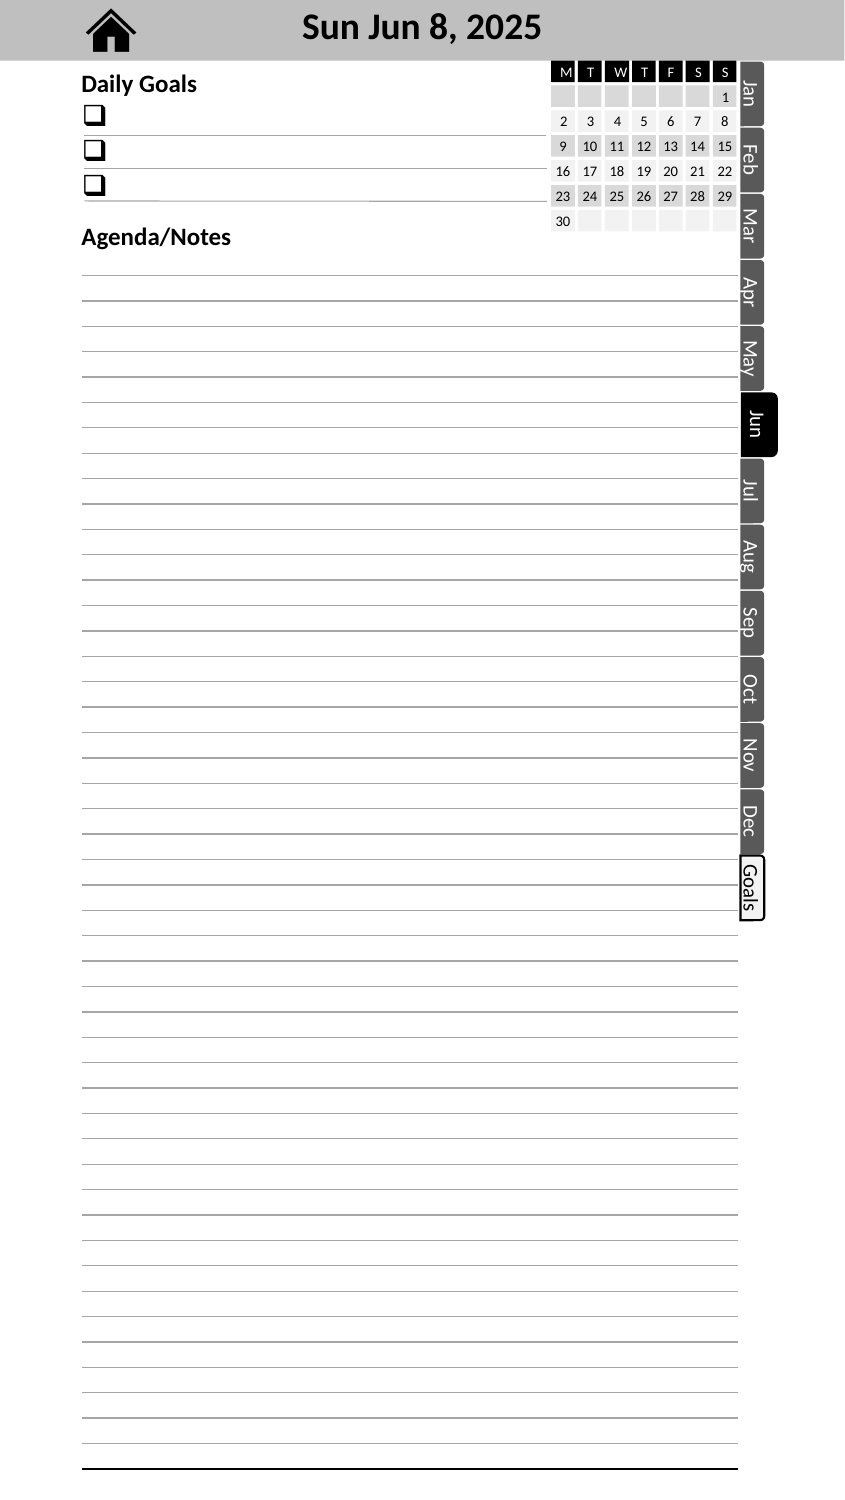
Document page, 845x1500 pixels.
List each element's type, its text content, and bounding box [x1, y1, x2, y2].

picture [82, 1, 140, 59]
list Sun Jun 8, 2025 [190, 0, 655, 61]
